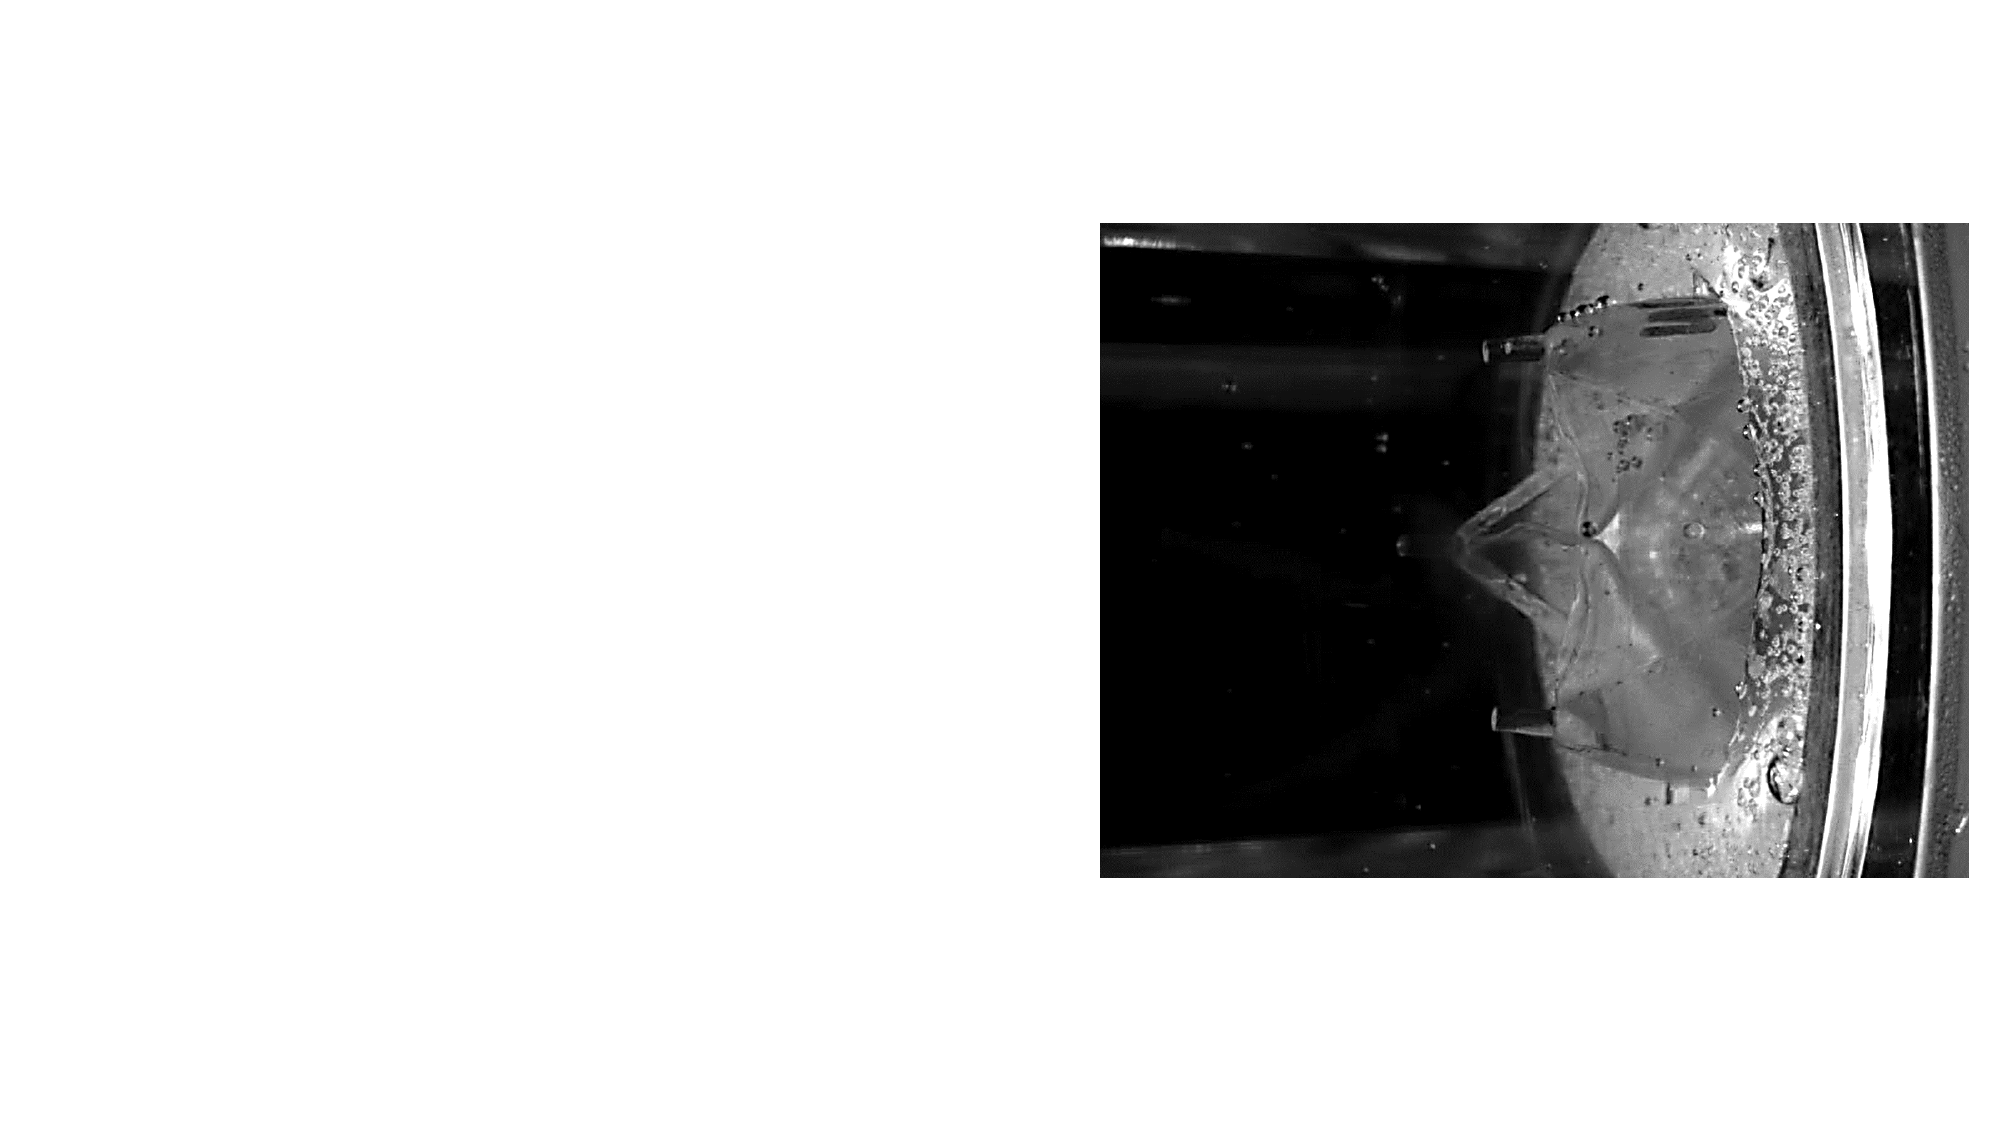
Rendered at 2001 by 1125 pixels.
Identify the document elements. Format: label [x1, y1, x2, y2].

picture [1099, 223, 1969, 878]
